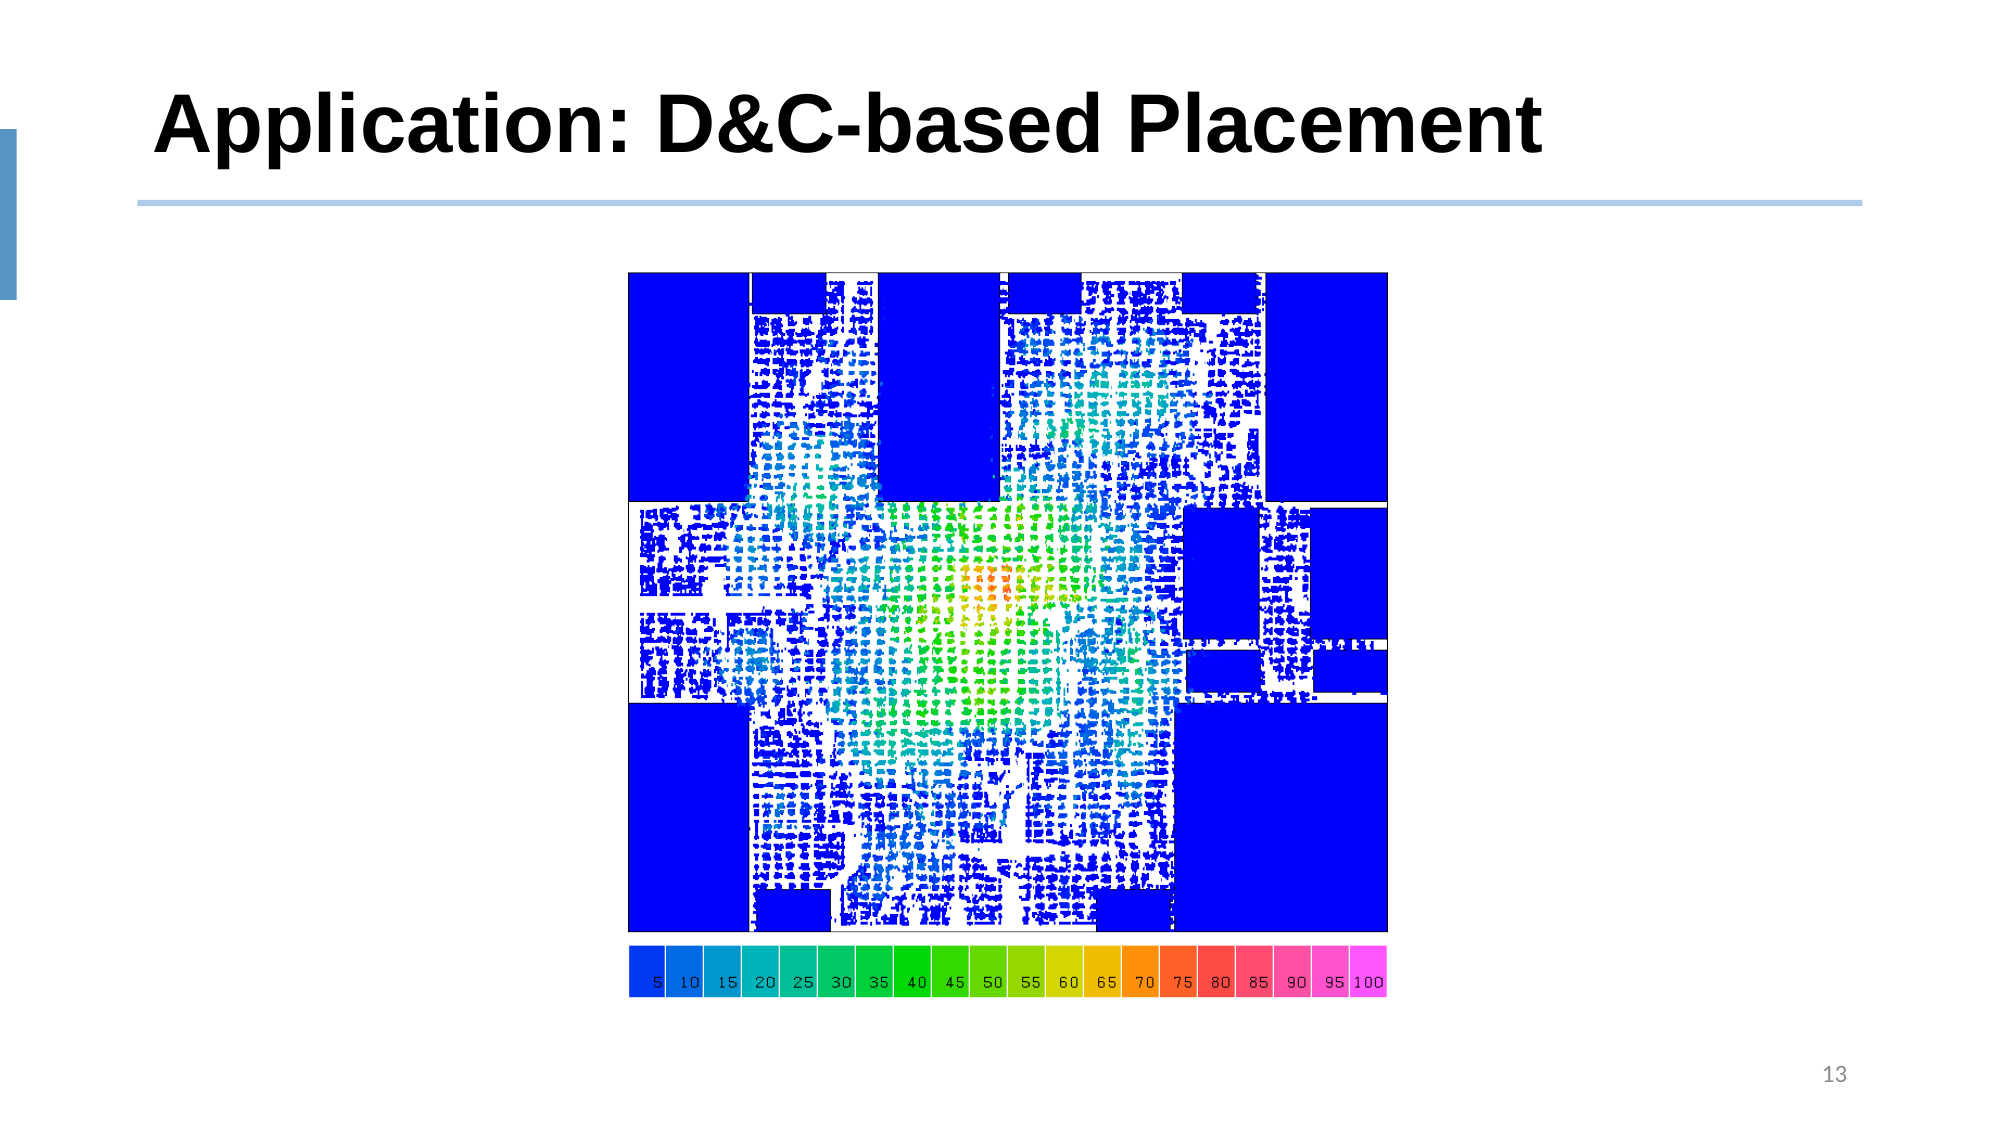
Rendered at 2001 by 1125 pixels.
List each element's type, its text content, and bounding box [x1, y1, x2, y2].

picture [628, 230, 1388, 1043]
slide_number 13 [1412, 1042, 1863, 1103]
title Application: D&C-based Placement [137, 42, 1863, 208]
